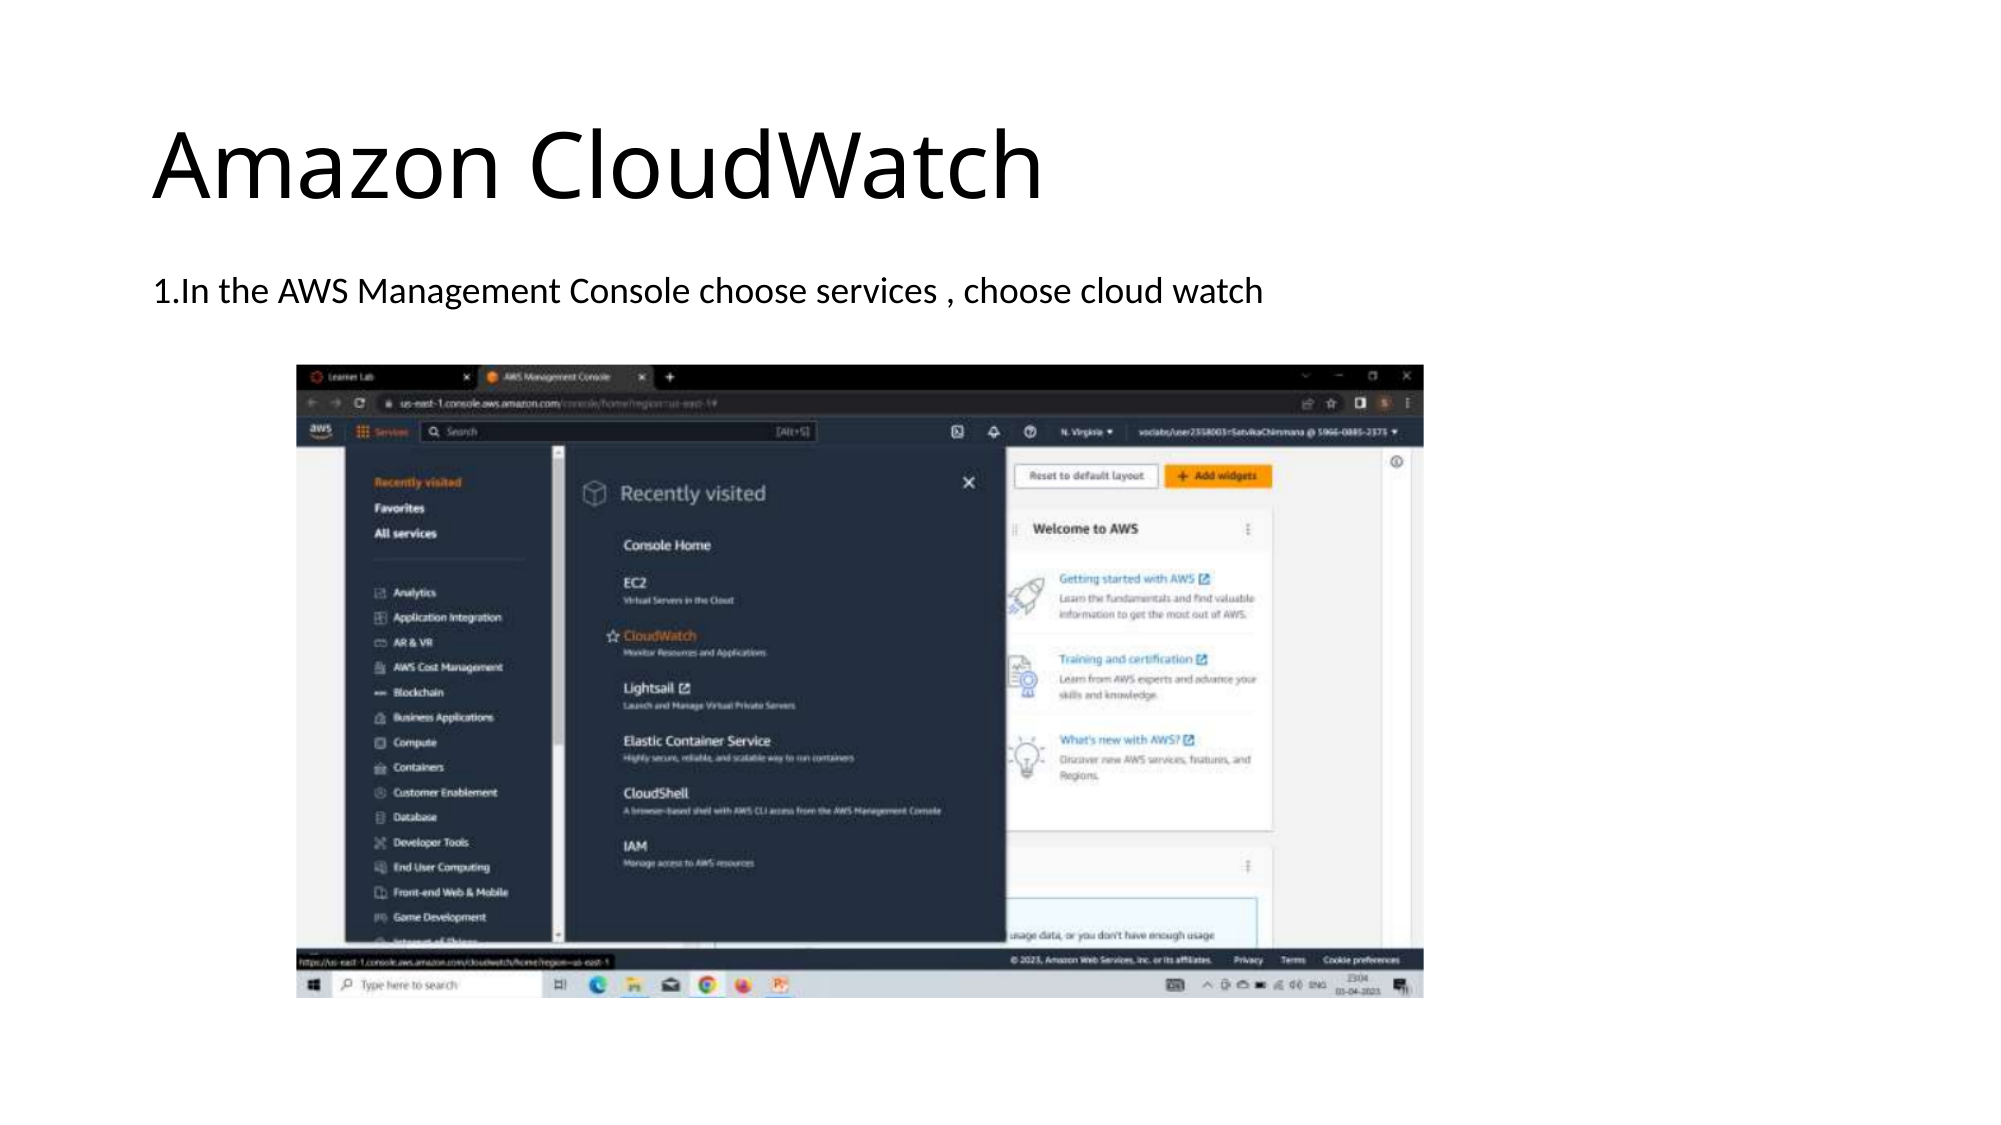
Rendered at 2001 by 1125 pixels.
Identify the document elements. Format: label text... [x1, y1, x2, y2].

picture [294, 358, 1431, 998]
text_box 1.In the AWS Management Console choose services , choose cloud watch [137, 258, 1965, 318]
title Amazon CloudWatch [137, 59, 1863, 258]
